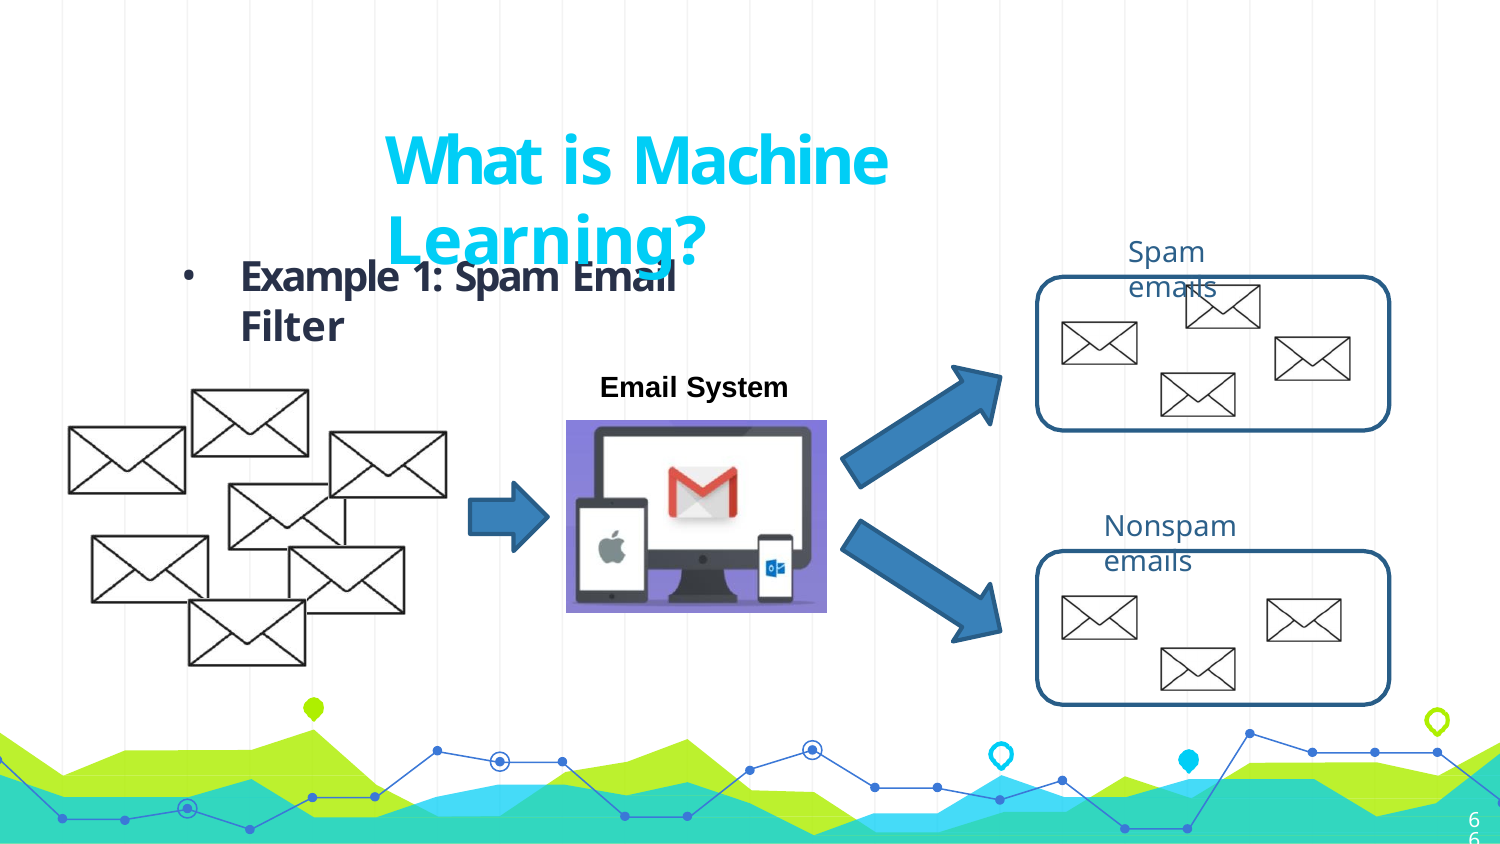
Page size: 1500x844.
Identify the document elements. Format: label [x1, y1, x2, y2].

text_box [1034, 548, 1392, 708]
text_box [0, 0, 1500, 844]
